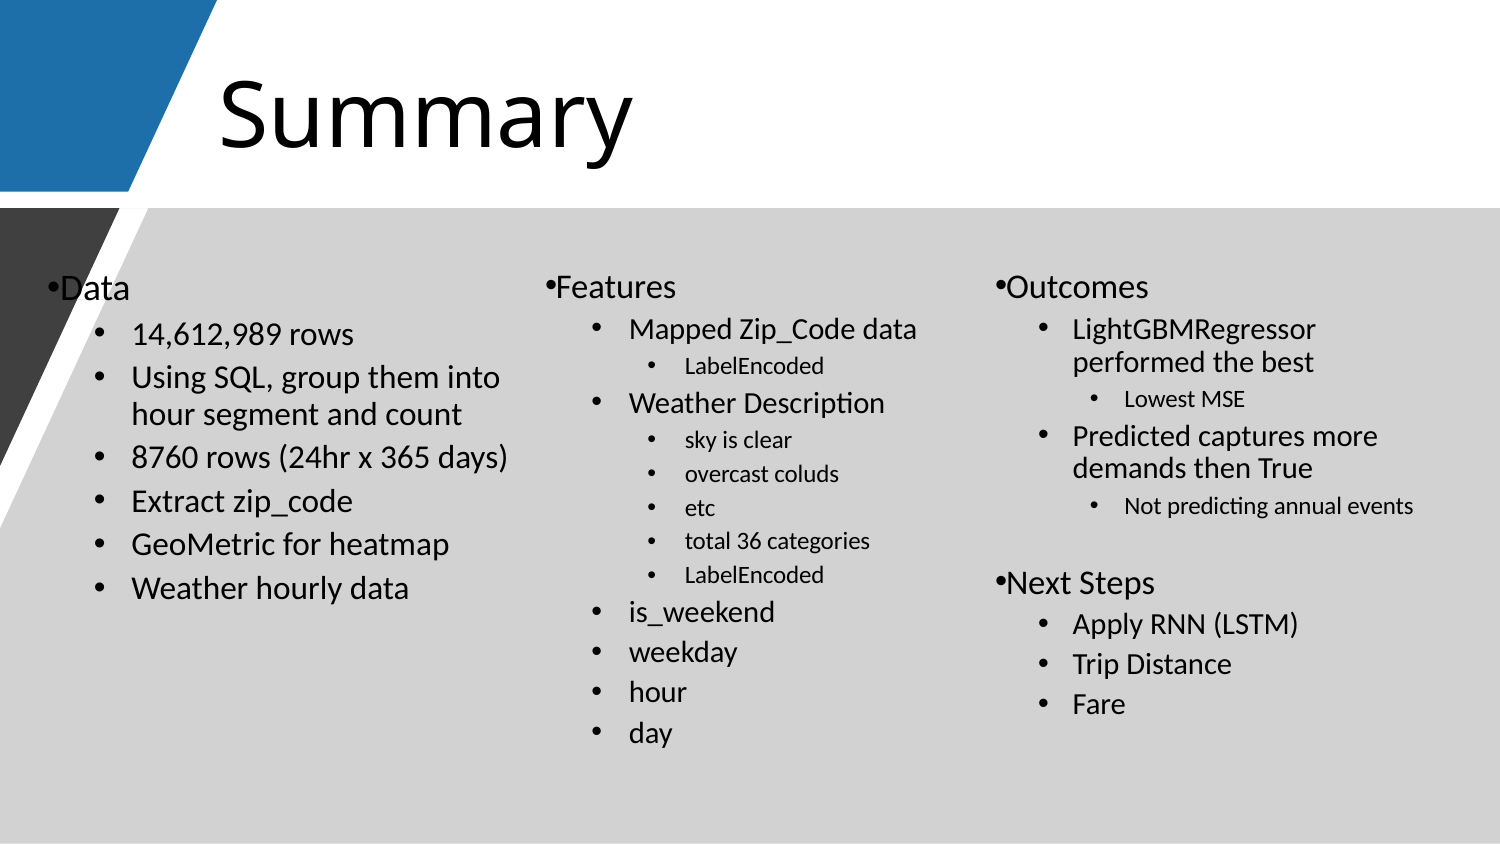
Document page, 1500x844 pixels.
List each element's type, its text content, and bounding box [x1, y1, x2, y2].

text_box [0, 0, 219, 193]
text_box Features Mapped Zip_Code data LabelEncoded Weather Description sky is clear overcast coluds etc total 36 categories LabelEncoded is_weekend weekday hour day [529, 260, 980, 759]
text_box Outcomes LightGBMRegressor performed the best Lowest MSE Predicted captures more demands then True Not predicting annual events Next Steps Apply RNN (LSTM) Trip Distance Fare [980, 260, 1431, 759]
text_box [0, 207, 122, 467]
list Data 14,612,989 rows Using SQL, group them into hour segment and count 8760 rows (24hr x 365 days) Extract zip_code GeoMetric for heatmap Weather hourly data [32, 261, 529, 759]
title Summary [202, 44, 1357, 192]
text_box [0, 207, 1500, 844]
